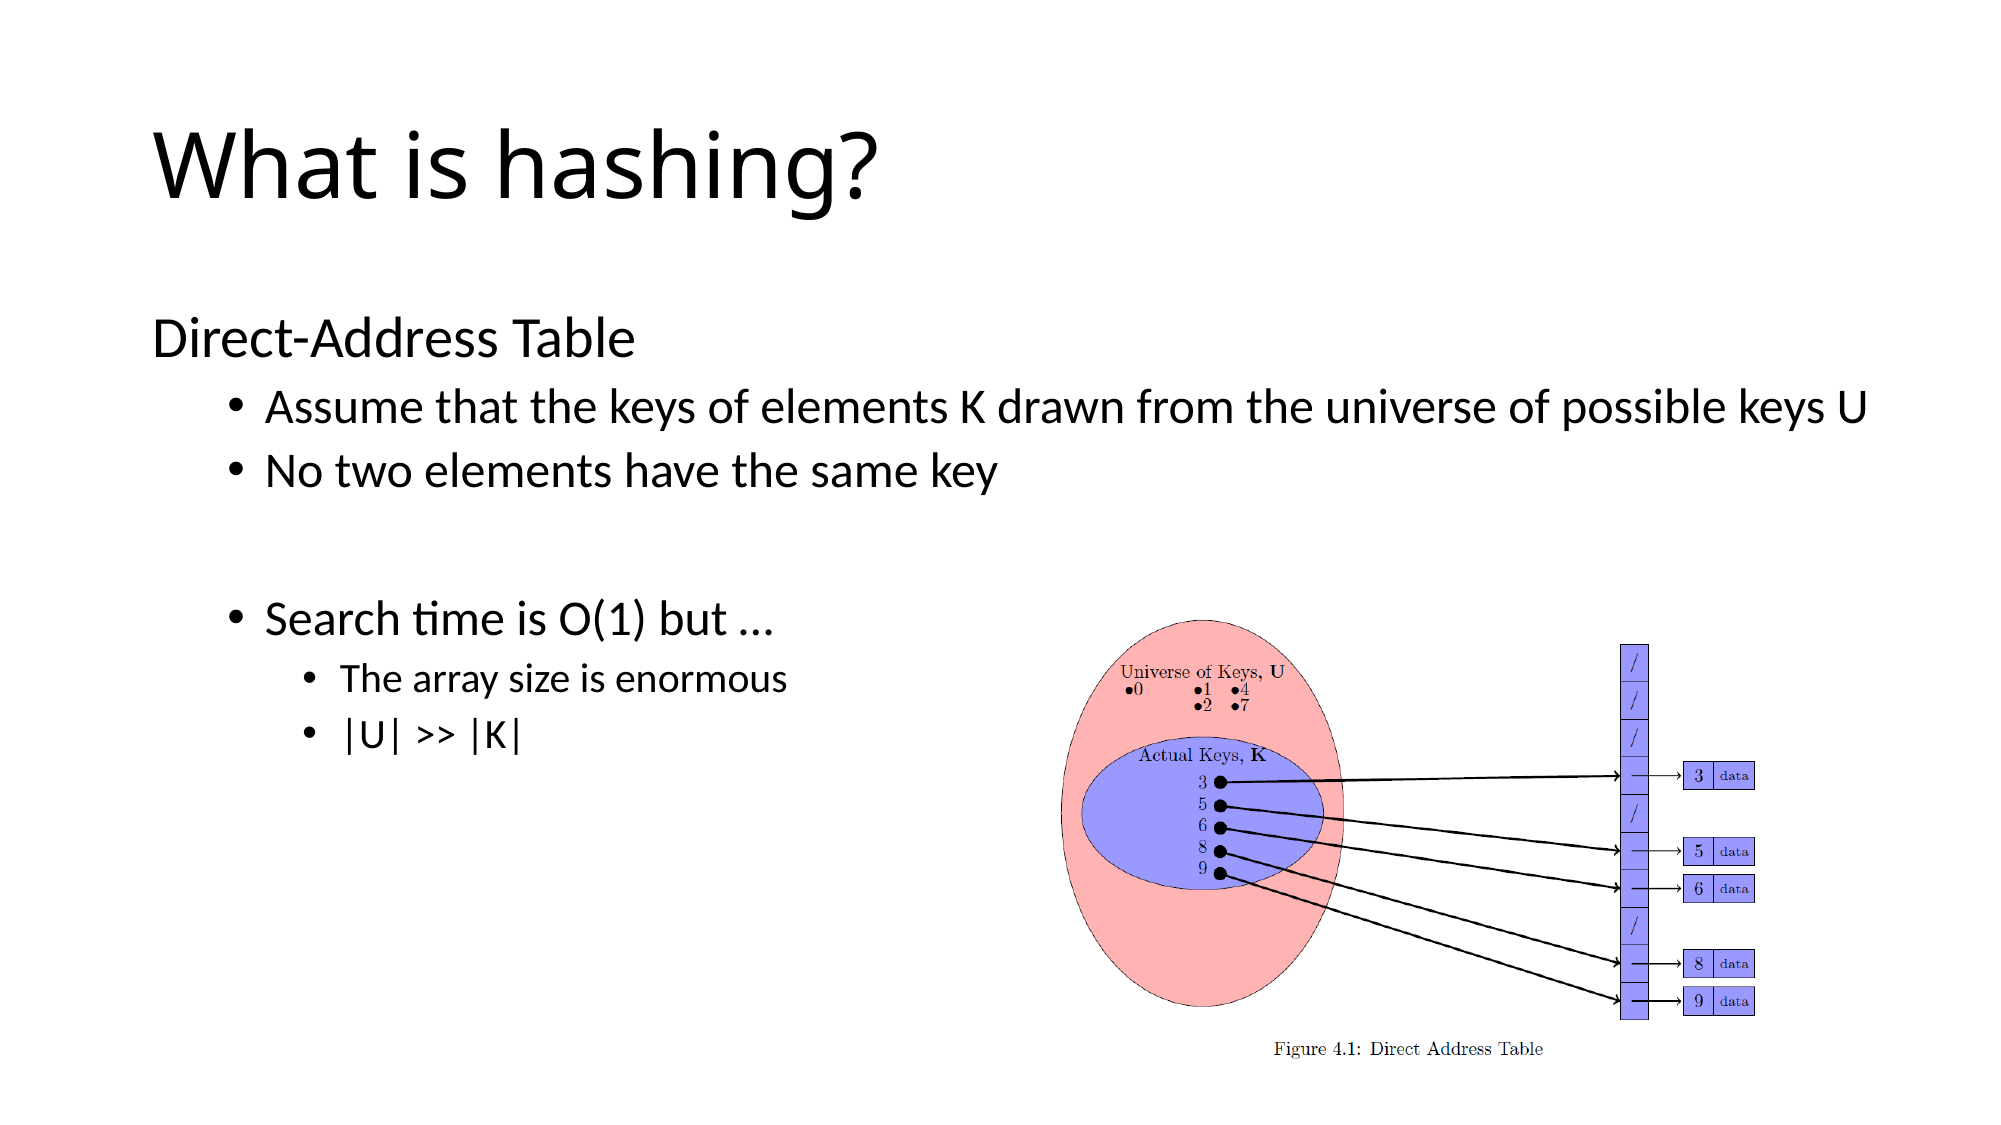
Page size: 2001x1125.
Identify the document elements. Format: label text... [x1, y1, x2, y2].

picture [1007, 571, 1850, 1080]
title What is hashing? [137, 59, 1863, 278]
list Direct-Address Table Assume that the keys of elements K drawn from the universe of possible keys U No two elements have the same key Search time is O(1) but … The array size is enormous |U| >> |K| [137, 299, 1893, 1014]
